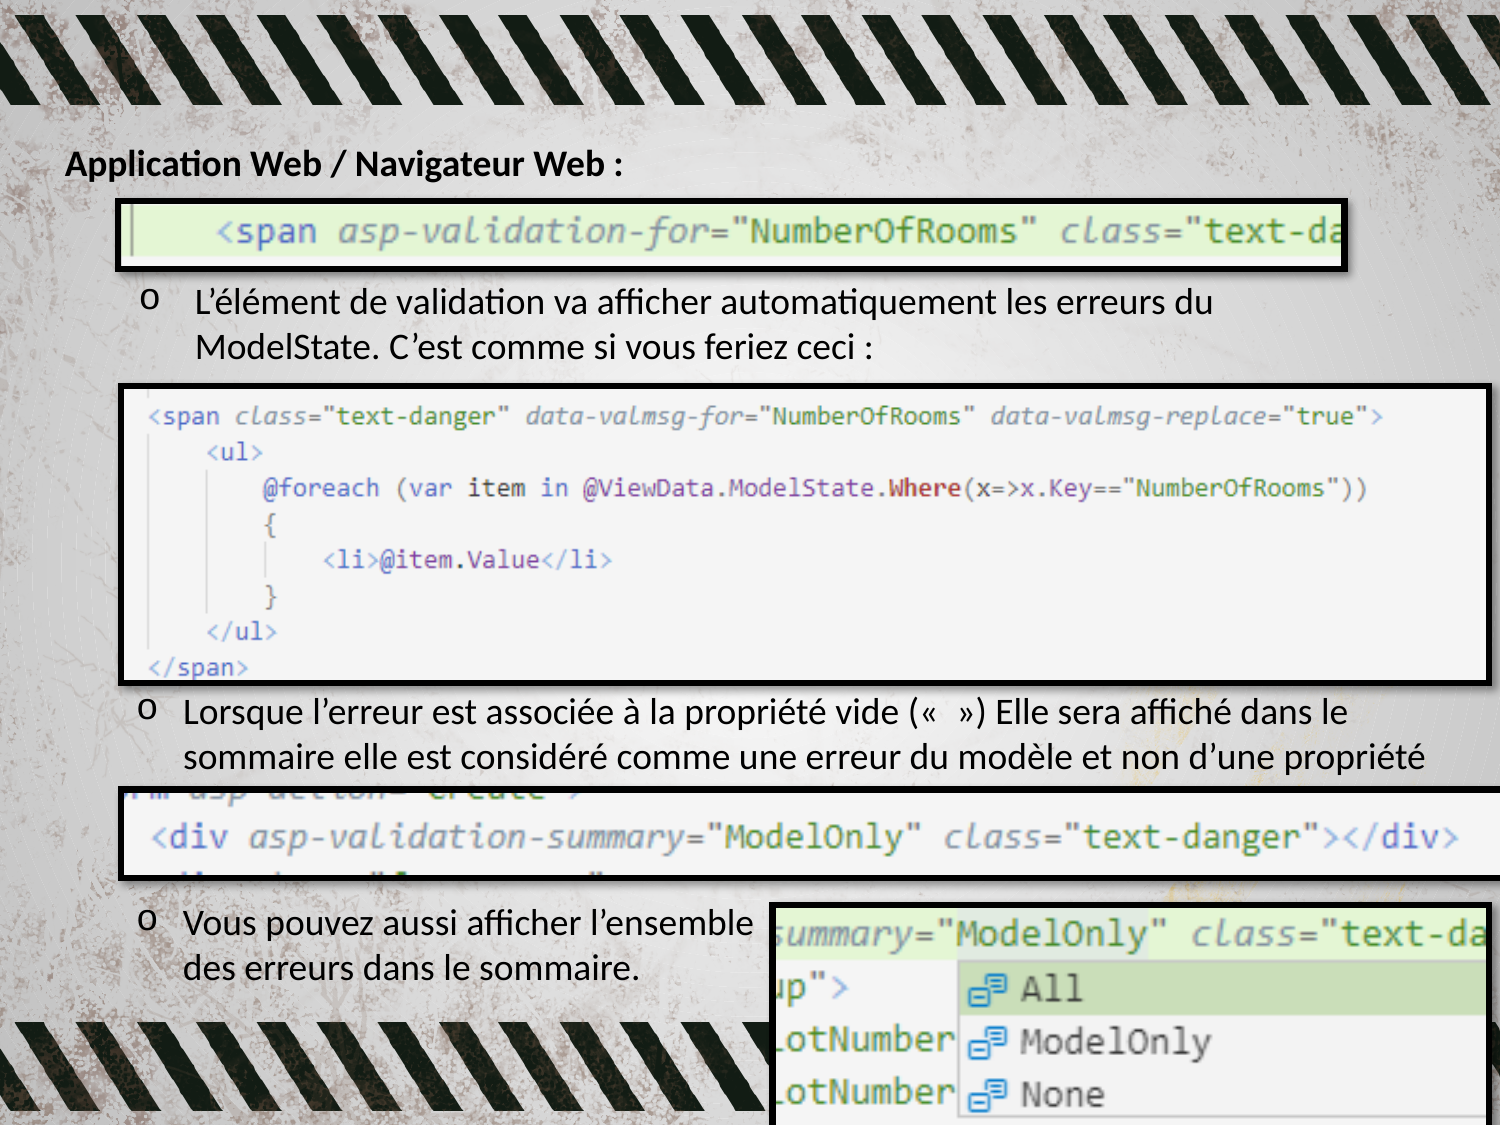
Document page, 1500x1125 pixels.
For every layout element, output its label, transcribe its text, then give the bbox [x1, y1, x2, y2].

picture [775, 907, 1487, 1125]
text_box L’élément de validation va afficher automatiquement les erreurs du ModelState. C’est comme si vous feriez ceci : [123, 269, 1374, 375]
text_box Application Web / Navigateur Web : [49, 131, 938, 192]
text_box Vous pouvez aussi afficher l’ensemble des erreurs dans le sommaire. [121, 891, 788, 996]
picture [123, 388, 1487, 680]
picture [123, 792, 1500, 876]
picture [0, 0, 1500, 1125]
text_box Lorsque l’erreur est associée à la propriété vide (« ») Elle sera affiché dans le sommaire elle est considéré comme une erreur du modèle et non d’une propriété du modèle. : [121, 686, 1479, 786]
